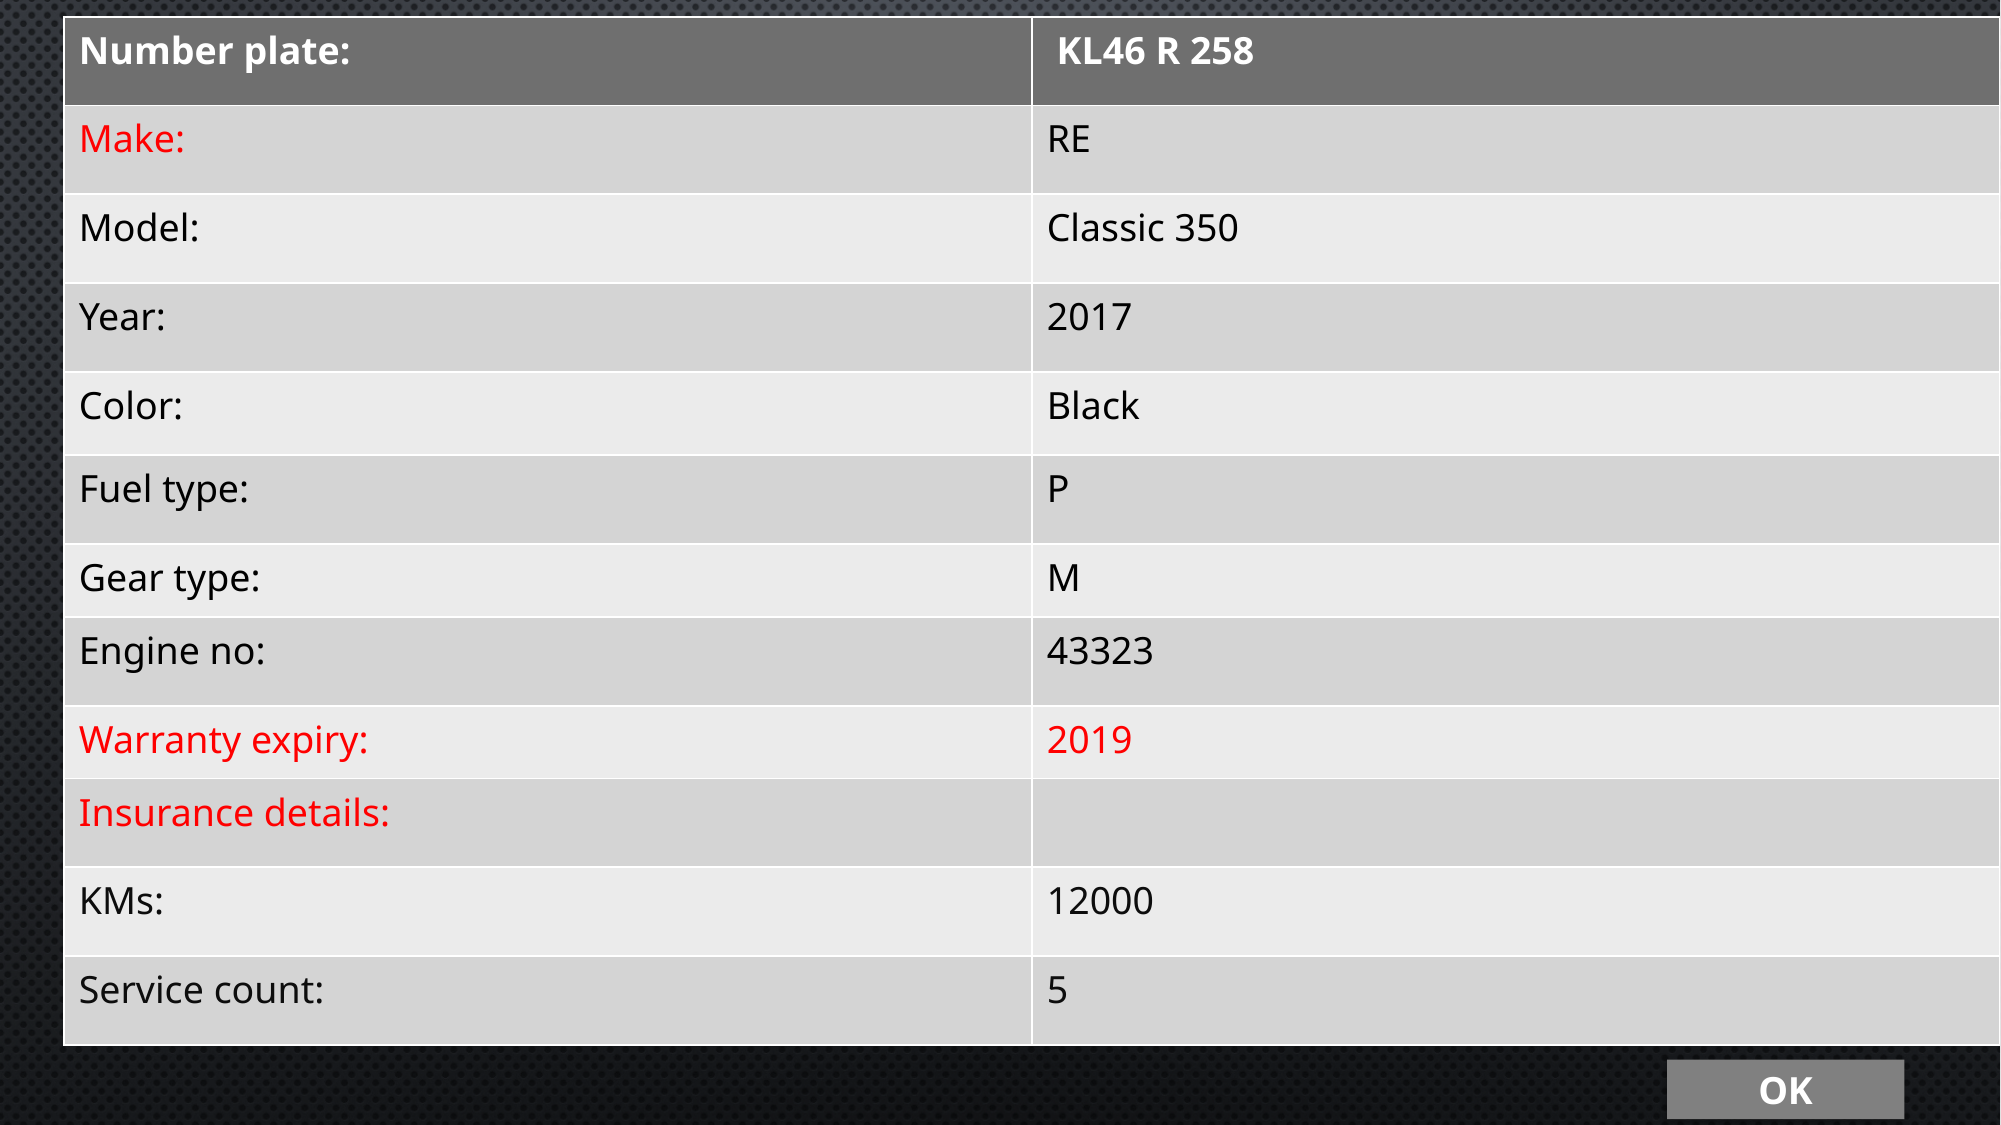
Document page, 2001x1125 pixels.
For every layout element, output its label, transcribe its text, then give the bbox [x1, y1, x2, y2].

table_cell Fuel type: [65, 456, 1031, 543]
table_header Number plate: [65, 18, 1031, 105]
table_cell Classic 350 [1033, 195, 1999, 282]
table_cell KMs: [65, 868, 1031, 955]
table_cell Make: [65, 106, 1031, 193]
table_cell 12000 [1033, 868, 1999, 955]
table_cell Service count: [65, 957, 1031, 1044]
table_cell 43323 [1033, 618, 1999, 705]
table_cell Model: [65, 195, 1031, 282]
table_cell Year: [65, 284, 1031, 371]
table_cell Black [1033, 373, 1999, 454]
table_header KL46 R 258 [1033, 18, 1999, 105]
table_cell M [1033, 545, 1999, 616]
table_cell 2019 [1033, 707, 1999, 778]
table_cell RE [1033, 106, 1999, 193]
table_cell Insurance details: [65, 779, 1031, 866]
table_cell Warranty expiry: [65, 707, 1031, 778]
table_cell 5 [1033, 957, 1999, 1044]
table_cell P [1033, 456, 1999, 543]
table_cell Color: [65, 373, 1031, 454]
text_box OK [1667, 1059, 1905, 1120]
table_cell [1033, 779, 1999, 866]
table_cell 2017 [1033, 284, 1999, 371]
table_cell Engine no: [65, 618, 1031, 705]
table_cell Gear type: [65, 545, 1031, 616]
